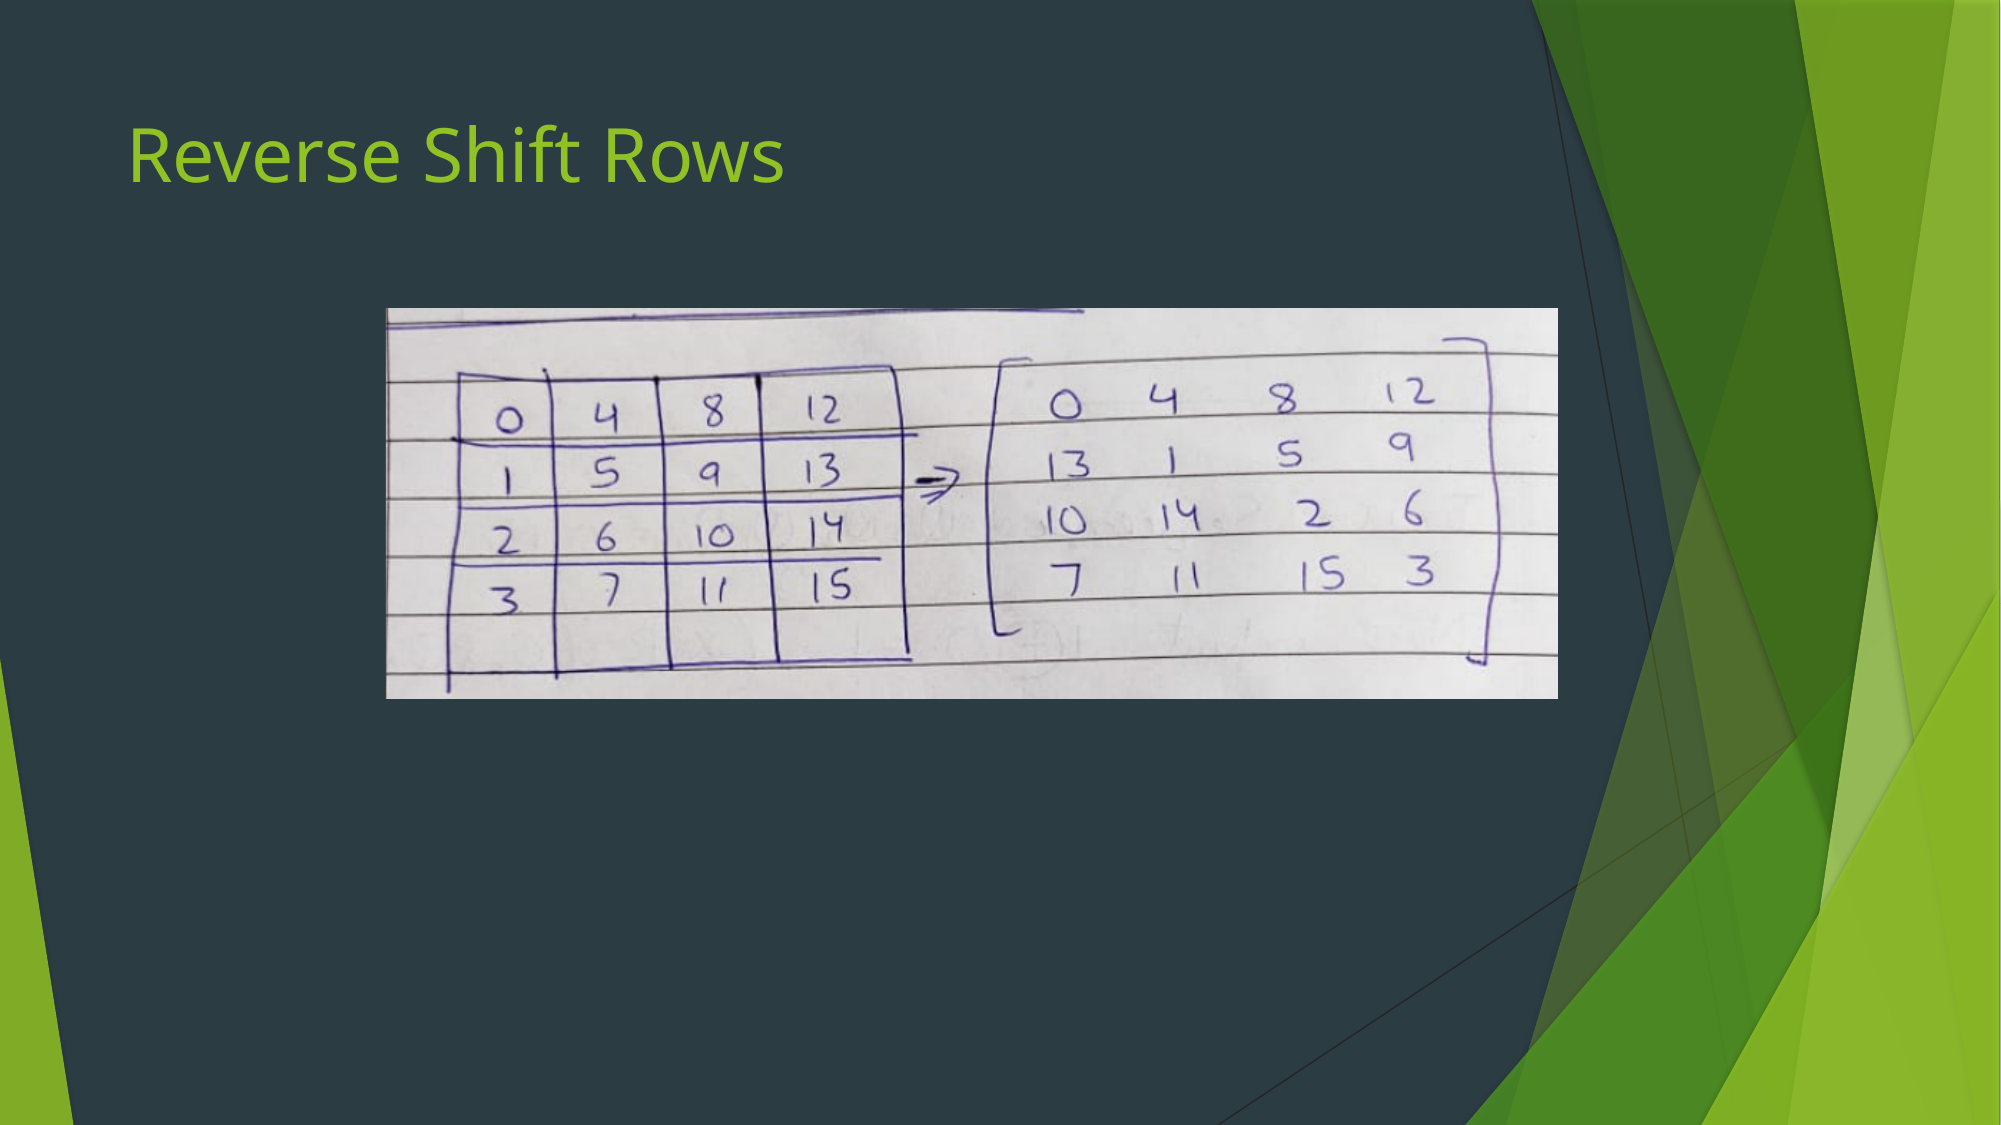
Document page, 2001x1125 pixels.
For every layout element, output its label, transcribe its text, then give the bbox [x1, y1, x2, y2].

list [385, 307, 1559, 700]
title Reverse Shift Rows [111, 99, 1522, 317]
